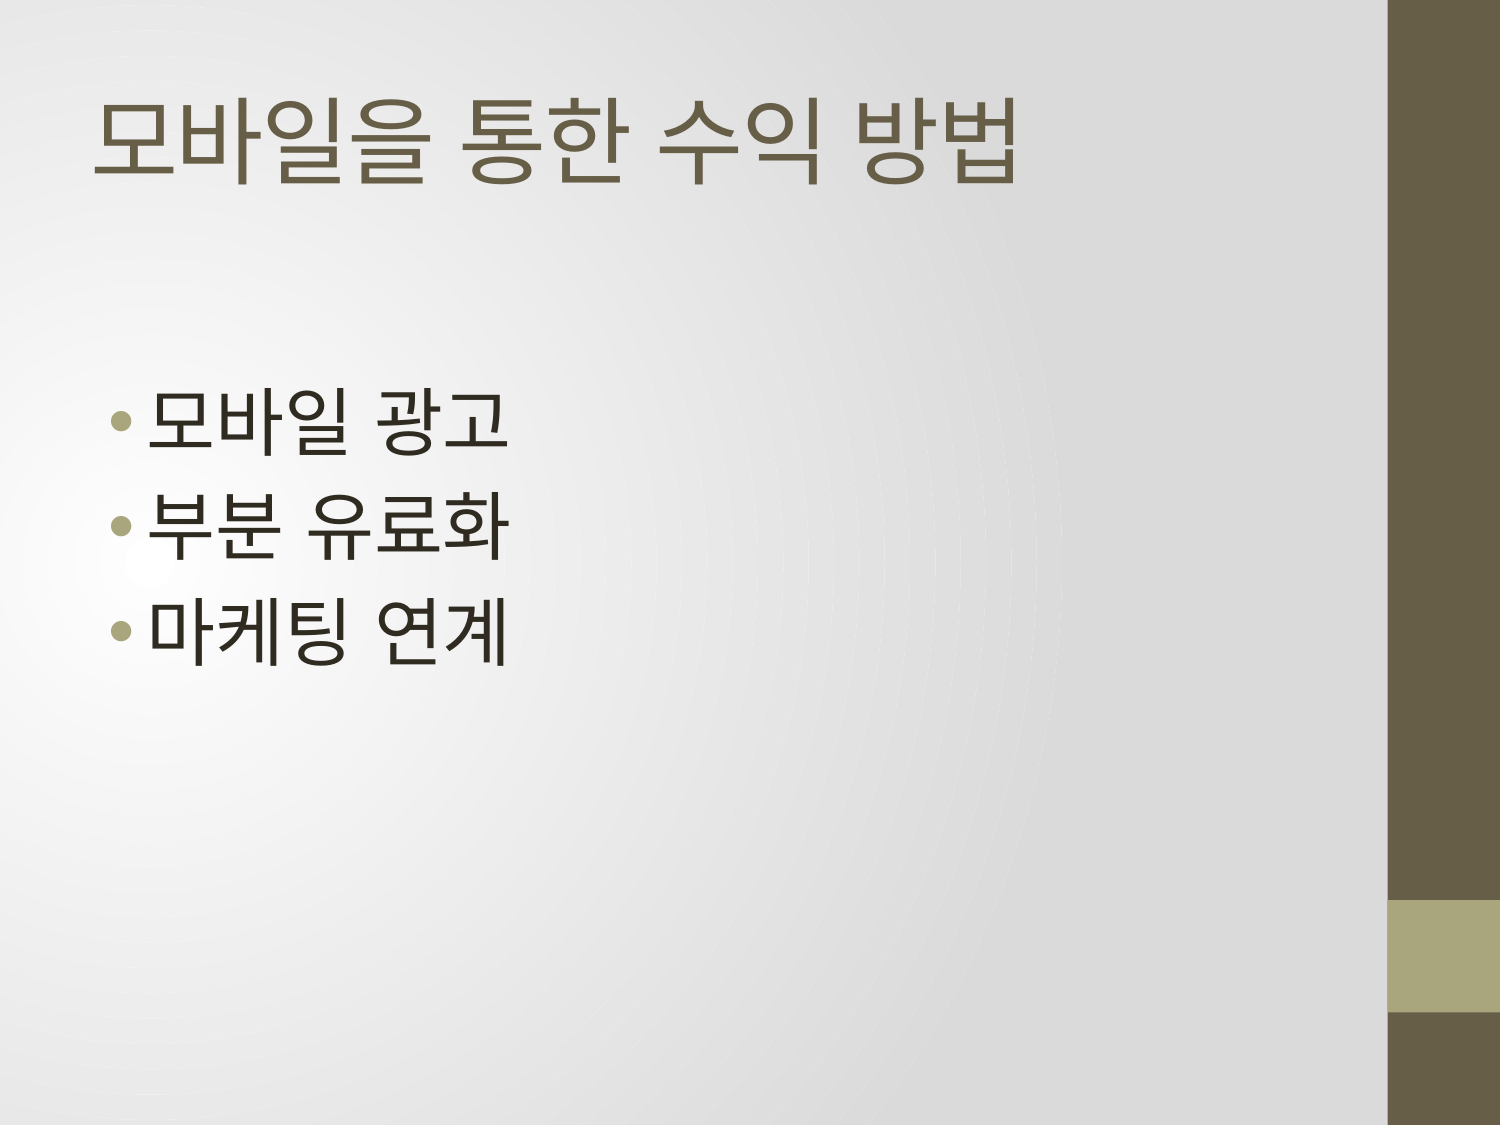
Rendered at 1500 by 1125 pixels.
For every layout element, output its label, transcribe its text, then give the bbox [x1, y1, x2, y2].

title 모바일을 통한 수익 방법 [75, 45, 1325, 233]
list 모바일 광고 부분 유료화 마케팅 연계 [75, 262, 1325, 1050]
